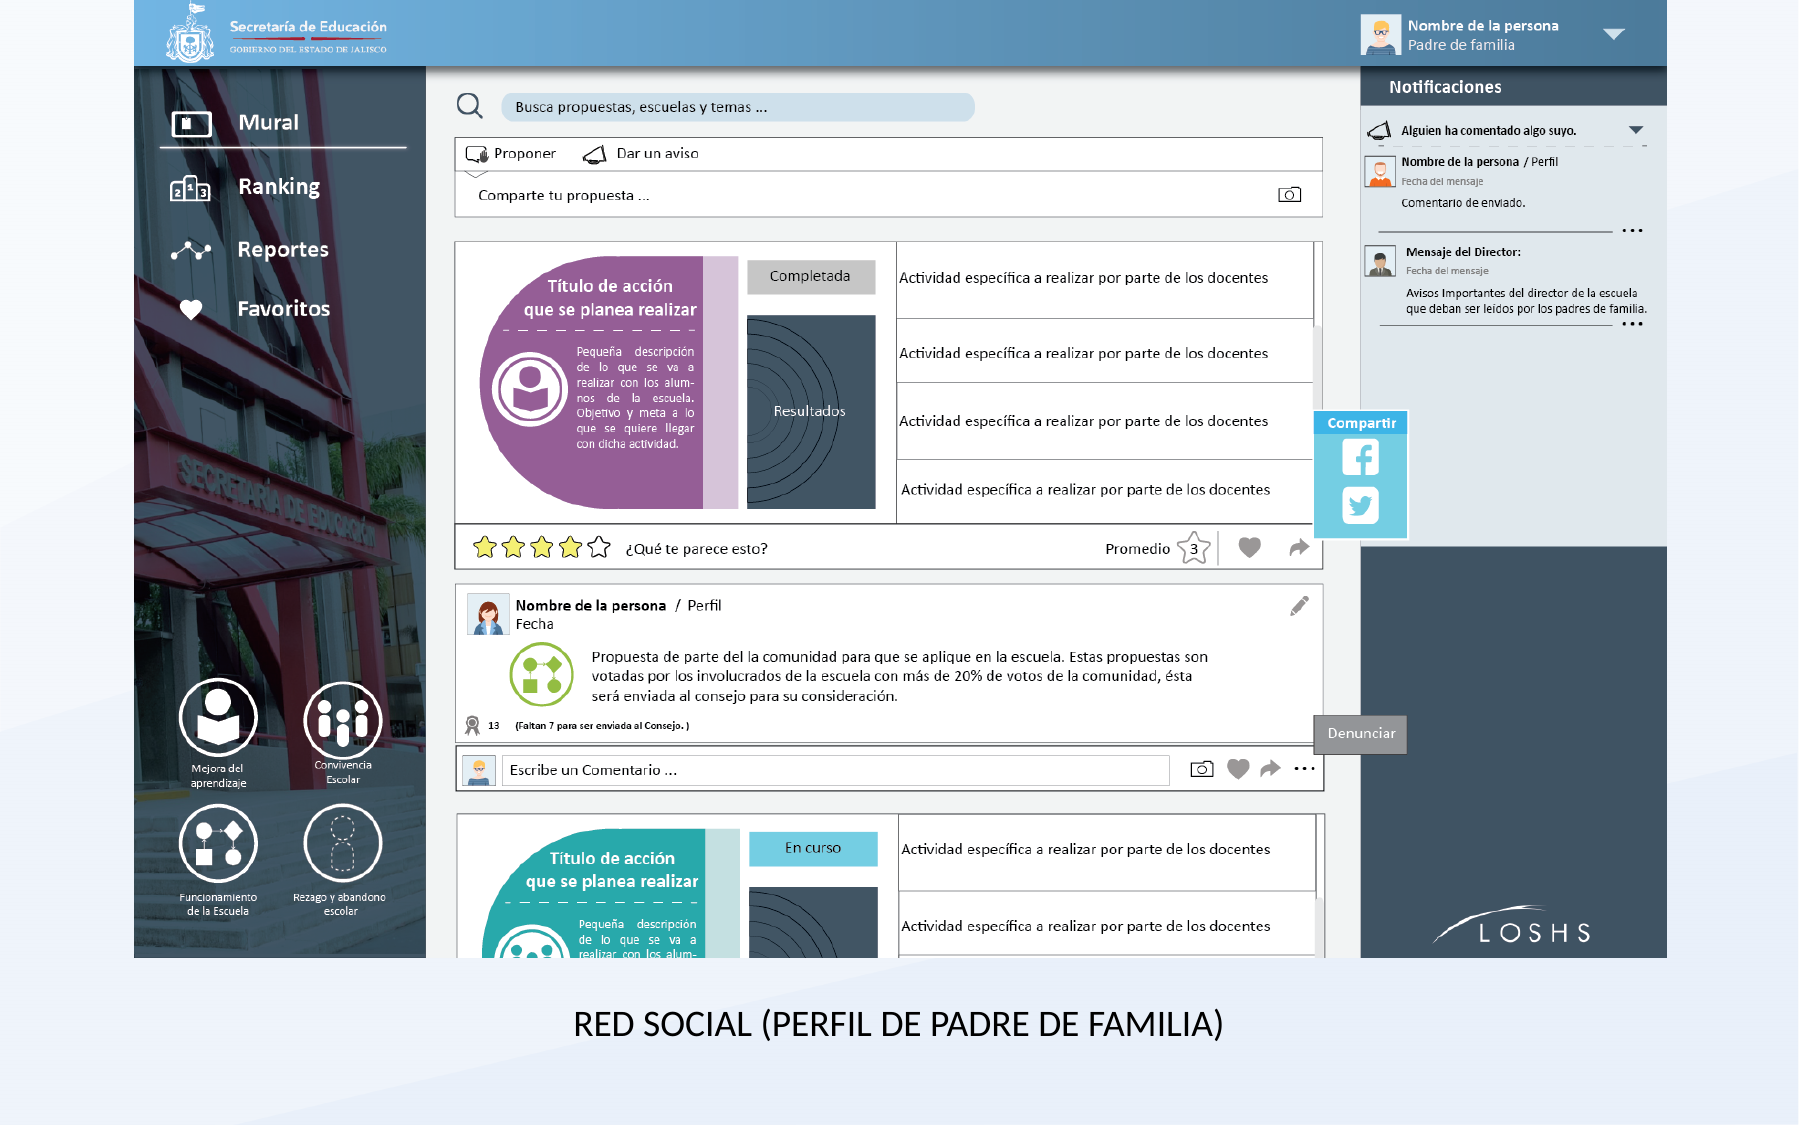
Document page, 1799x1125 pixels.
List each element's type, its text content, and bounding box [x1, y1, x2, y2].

text_box RED SOCIAL (PERFIL DE PADRE DE FAMILIA) [302, 991, 1496, 1052]
picture [0, 0, 1799, 1125]
